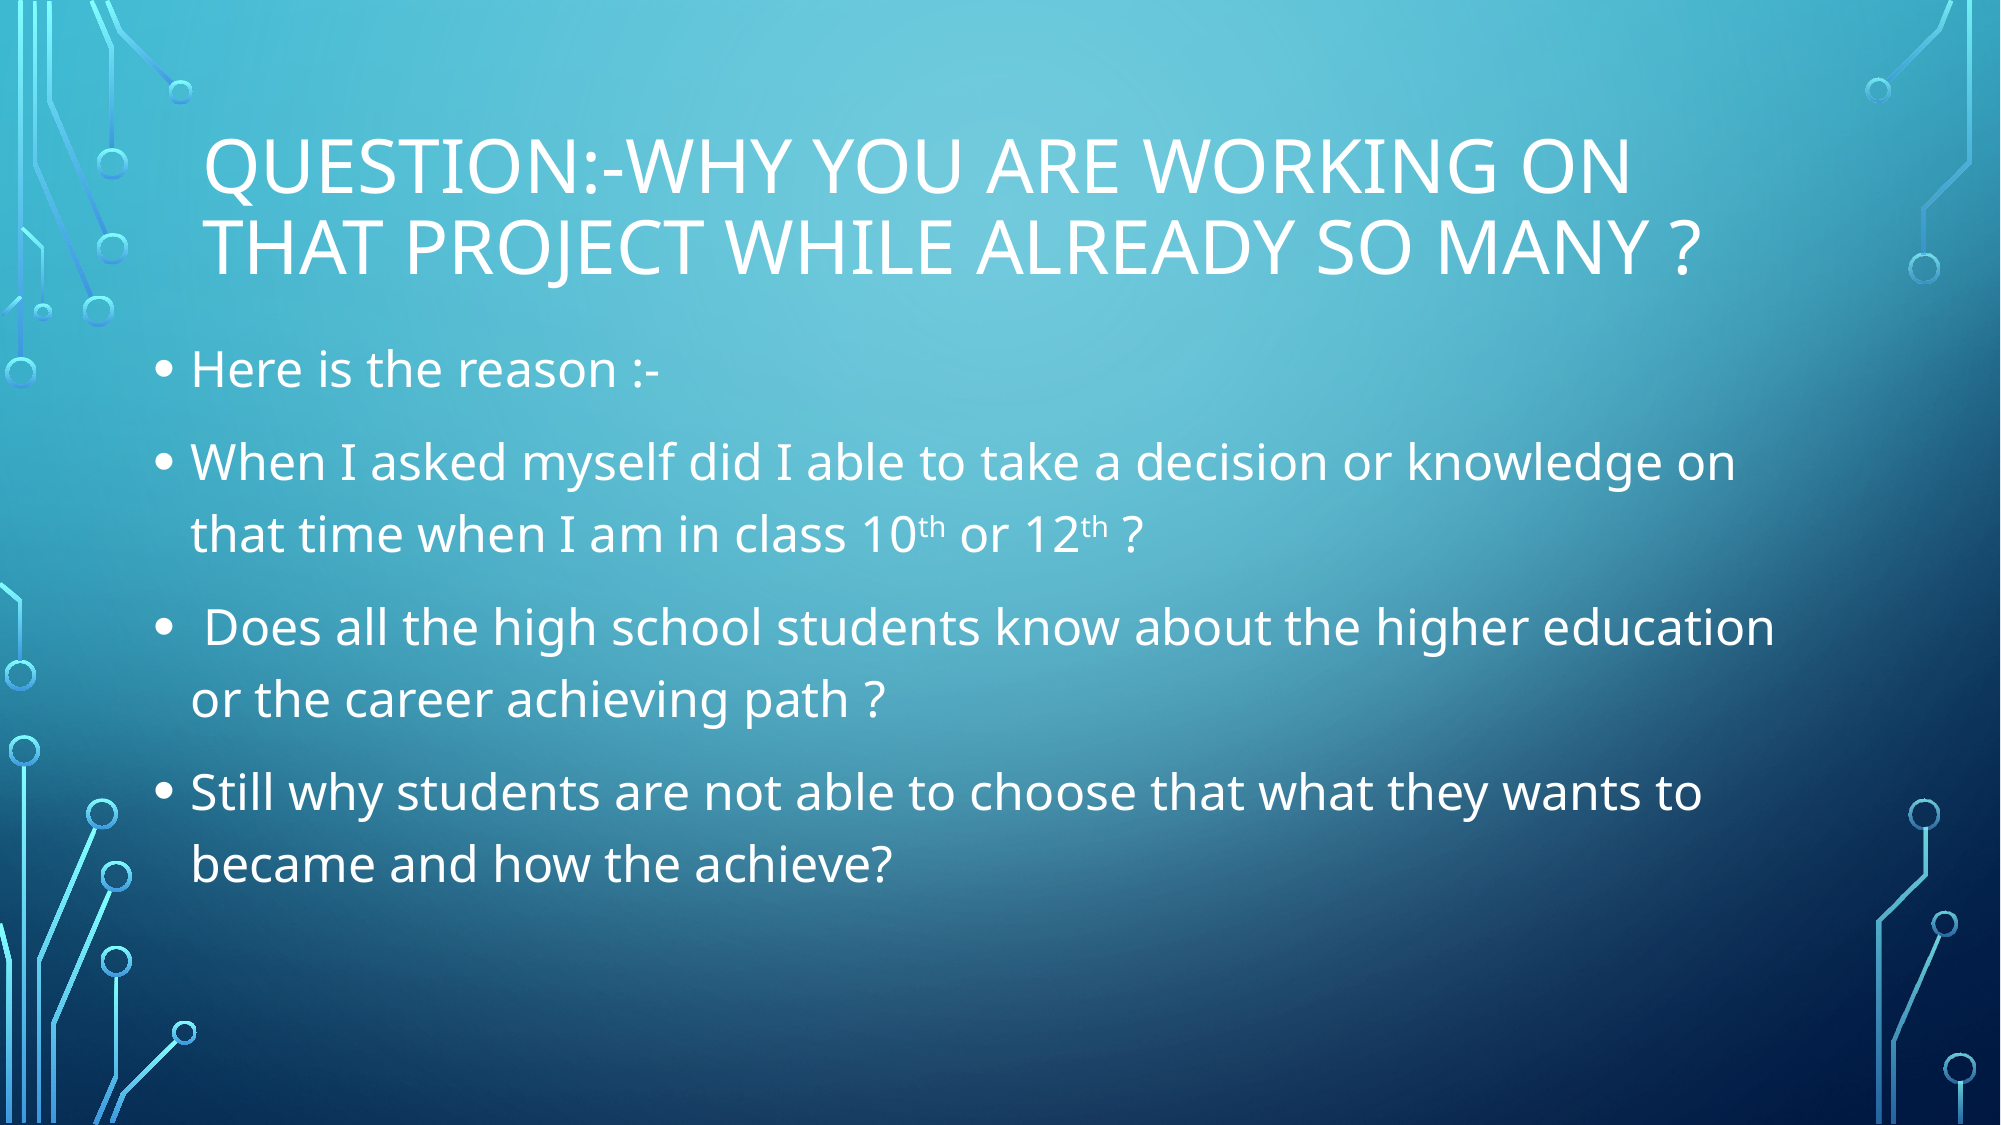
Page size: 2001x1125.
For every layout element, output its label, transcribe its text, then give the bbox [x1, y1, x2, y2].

title question:-why you are working on that project while already so many ? [187, 101, 1813, 318]
list Here is the reason :- When I asked myself did I able to take a decision or knowledge on that time when I am in class 10th or 12th ? Does all the high school students know about the higher education or the career achieving path ? Still why students are not able to choose that what they wants to became and how the achieve? [138, 318, 1813, 950]
